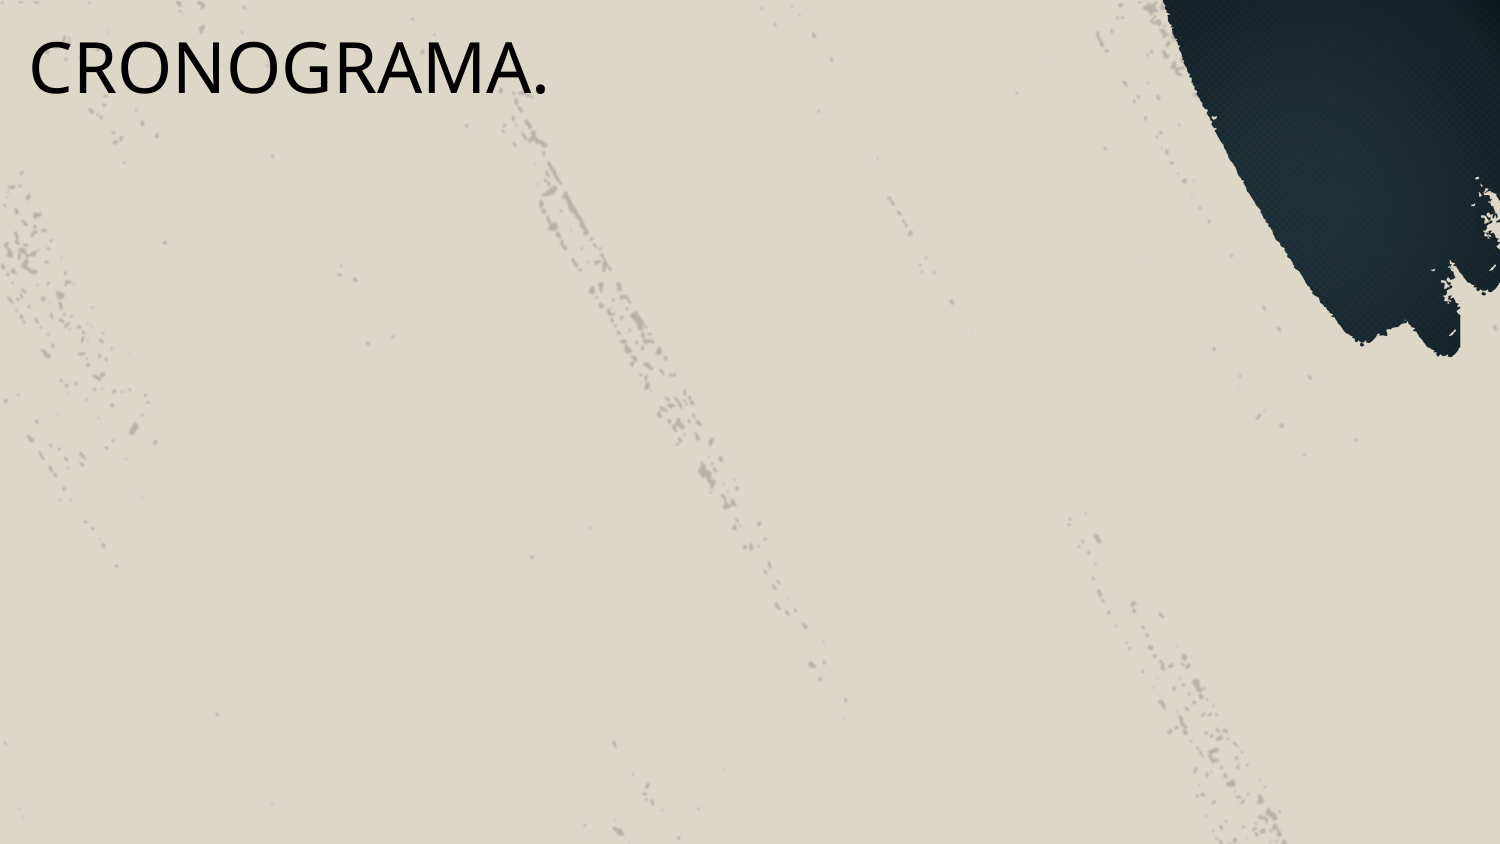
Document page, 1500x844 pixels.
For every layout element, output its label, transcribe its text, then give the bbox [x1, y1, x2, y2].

title CRONOGRAMA. [6, 7, 574, 118]
picture [2, 0, 1500, 844]
